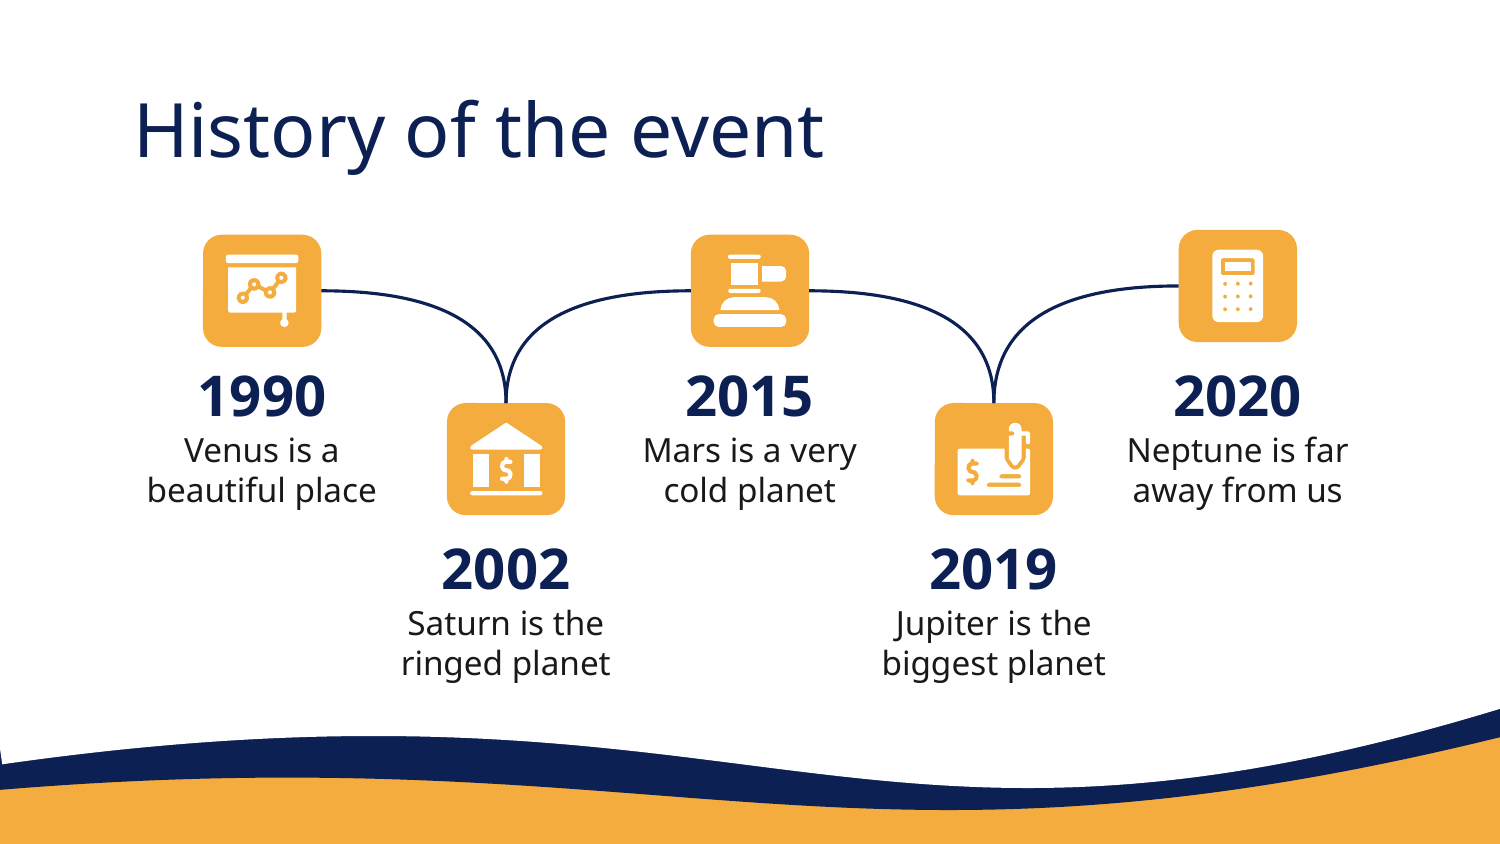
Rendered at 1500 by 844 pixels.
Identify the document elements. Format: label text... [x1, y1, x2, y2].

text_box [1178, 229, 1298, 343]
title History of the event [118, 87, 1382, 167]
text_box 2020 [1150, 351, 1346, 427]
text_box 2015 [658, 351, 858, 436]
text_box Saturn is the ringed planet [361, 600, 650, 685]
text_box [225, 254, 299, 328]
text_box Neptune is far away from us [1093, 427, 1382, 512]
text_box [542, 254, 655, 440]
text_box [1027, 251, 1145, 438]
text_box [957, 422, 1031, 496]
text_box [808, 290, 995, 404]
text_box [320, 290, 507, 404]
text_box Jupiter is the biggest planet [849, 600, 1138, 685]
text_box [469, 422, 544, 496]
text_box [690, 234, 810, 347]
text_box Mars is a very cold planet [605, 427, 894, 512]
text_box 2002 [398, 524, 614, 609]
text_box 1990 [154, 351, 370, 436]
text_box [202, 234, 322, 347]
text_box Venus is a beautiful place [118, 427, 407, 512]
text_box [934, 403, 1054, 516]
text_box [713, 254, 787, 328]
text_box [446, 403, 566, 516]
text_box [1212, 249, 1264, 323]
text_box 2019 [886, 524, 1102, 600]
